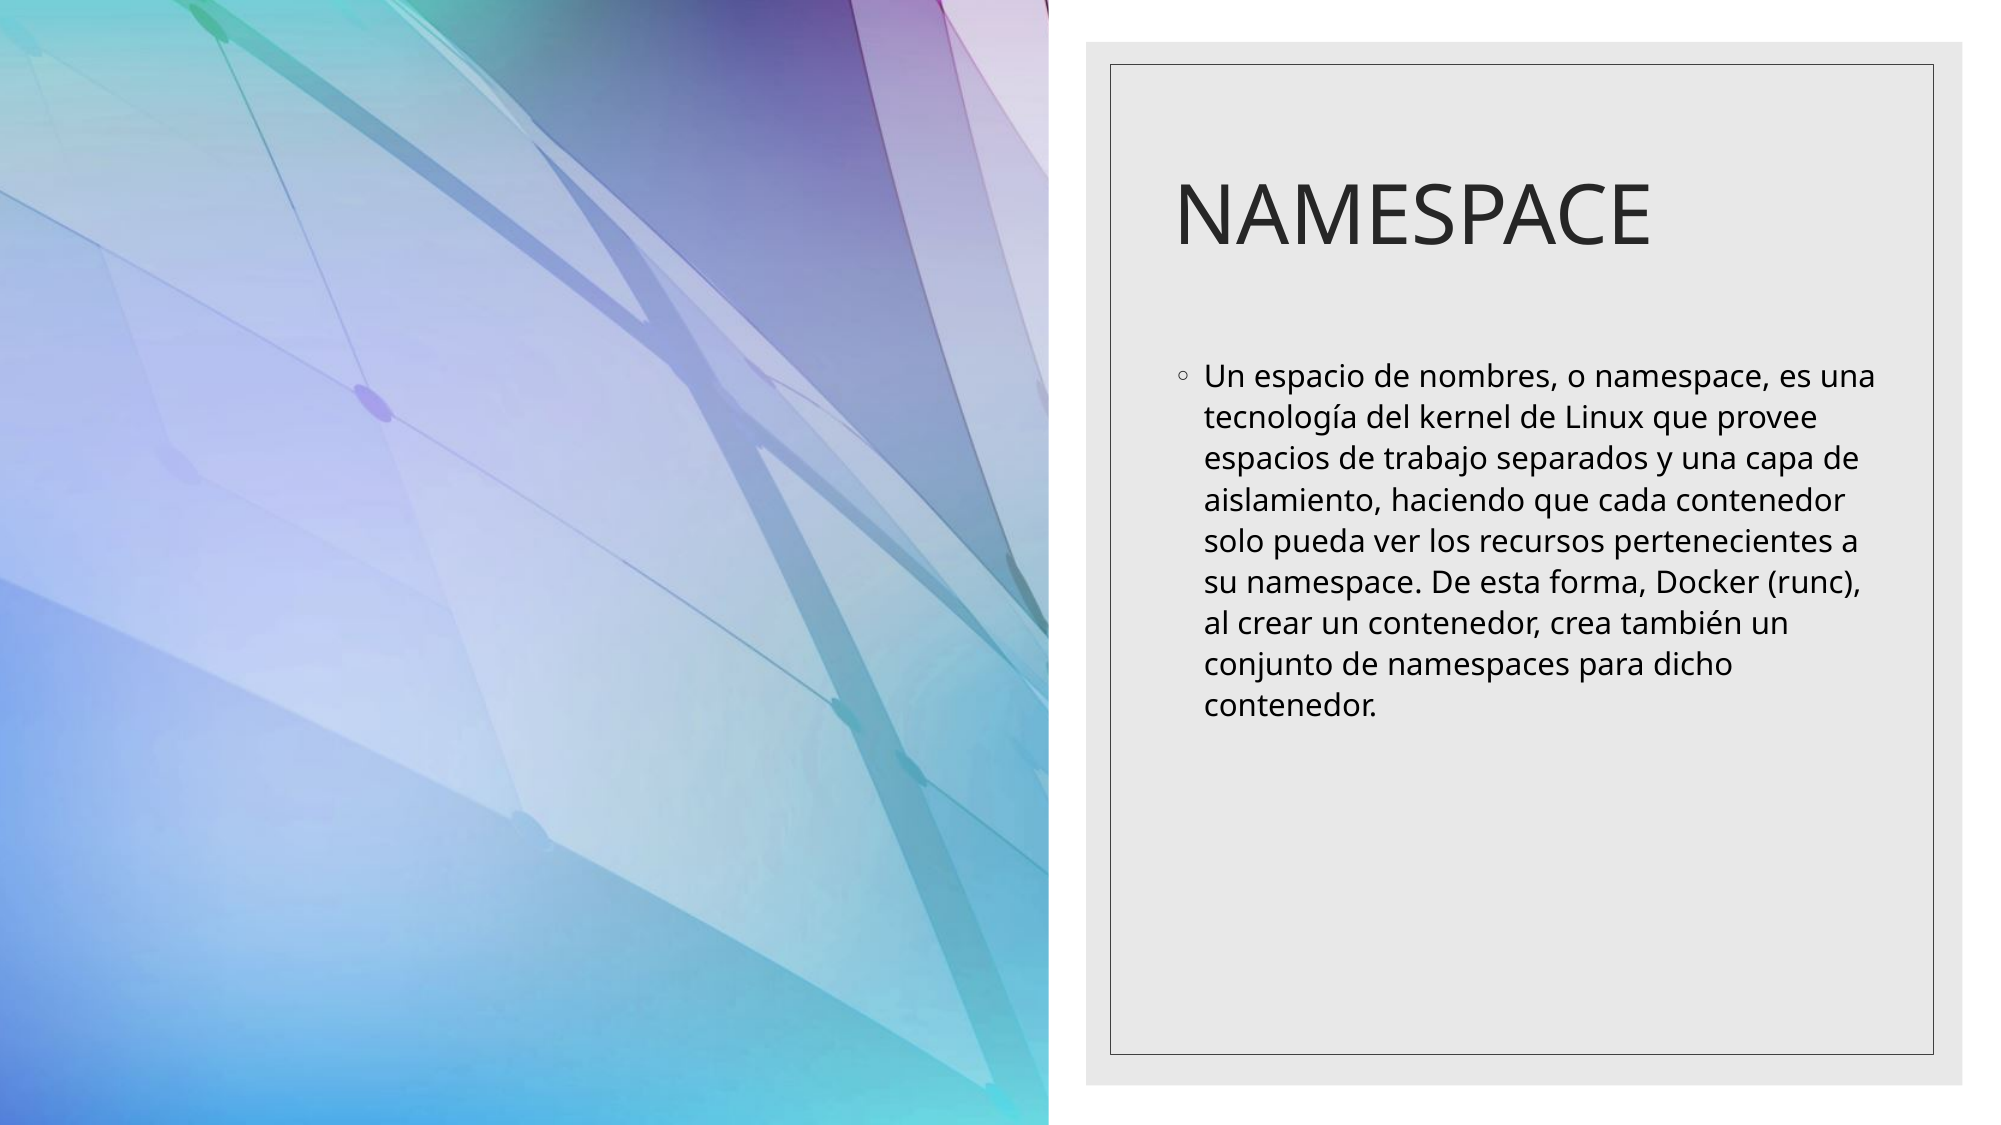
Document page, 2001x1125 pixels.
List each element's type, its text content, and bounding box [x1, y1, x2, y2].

text_box [1085, 41, 1963, 1086]
title NAMESPACE [1158, 105, 1893, 331]
text_box [1109, 64, 1935, 1056]
list Un espacio de nombres, o namespace, es una tecnología del kernel de Linux que provee espacios de trabajo separados y una capa de aislamiento, haciendo que cada contenedor solo pueda ver los recursos pertenecientes a su namespace. De esta forma, Docker (runc), al crear un contenedor, crea también un conjunto de namespaces para dicho contenedor. [1158, 345, 1893, 990]
text_box [1054, 0, 2000, 1125]
picture [0, 0, 1049, 1125]
